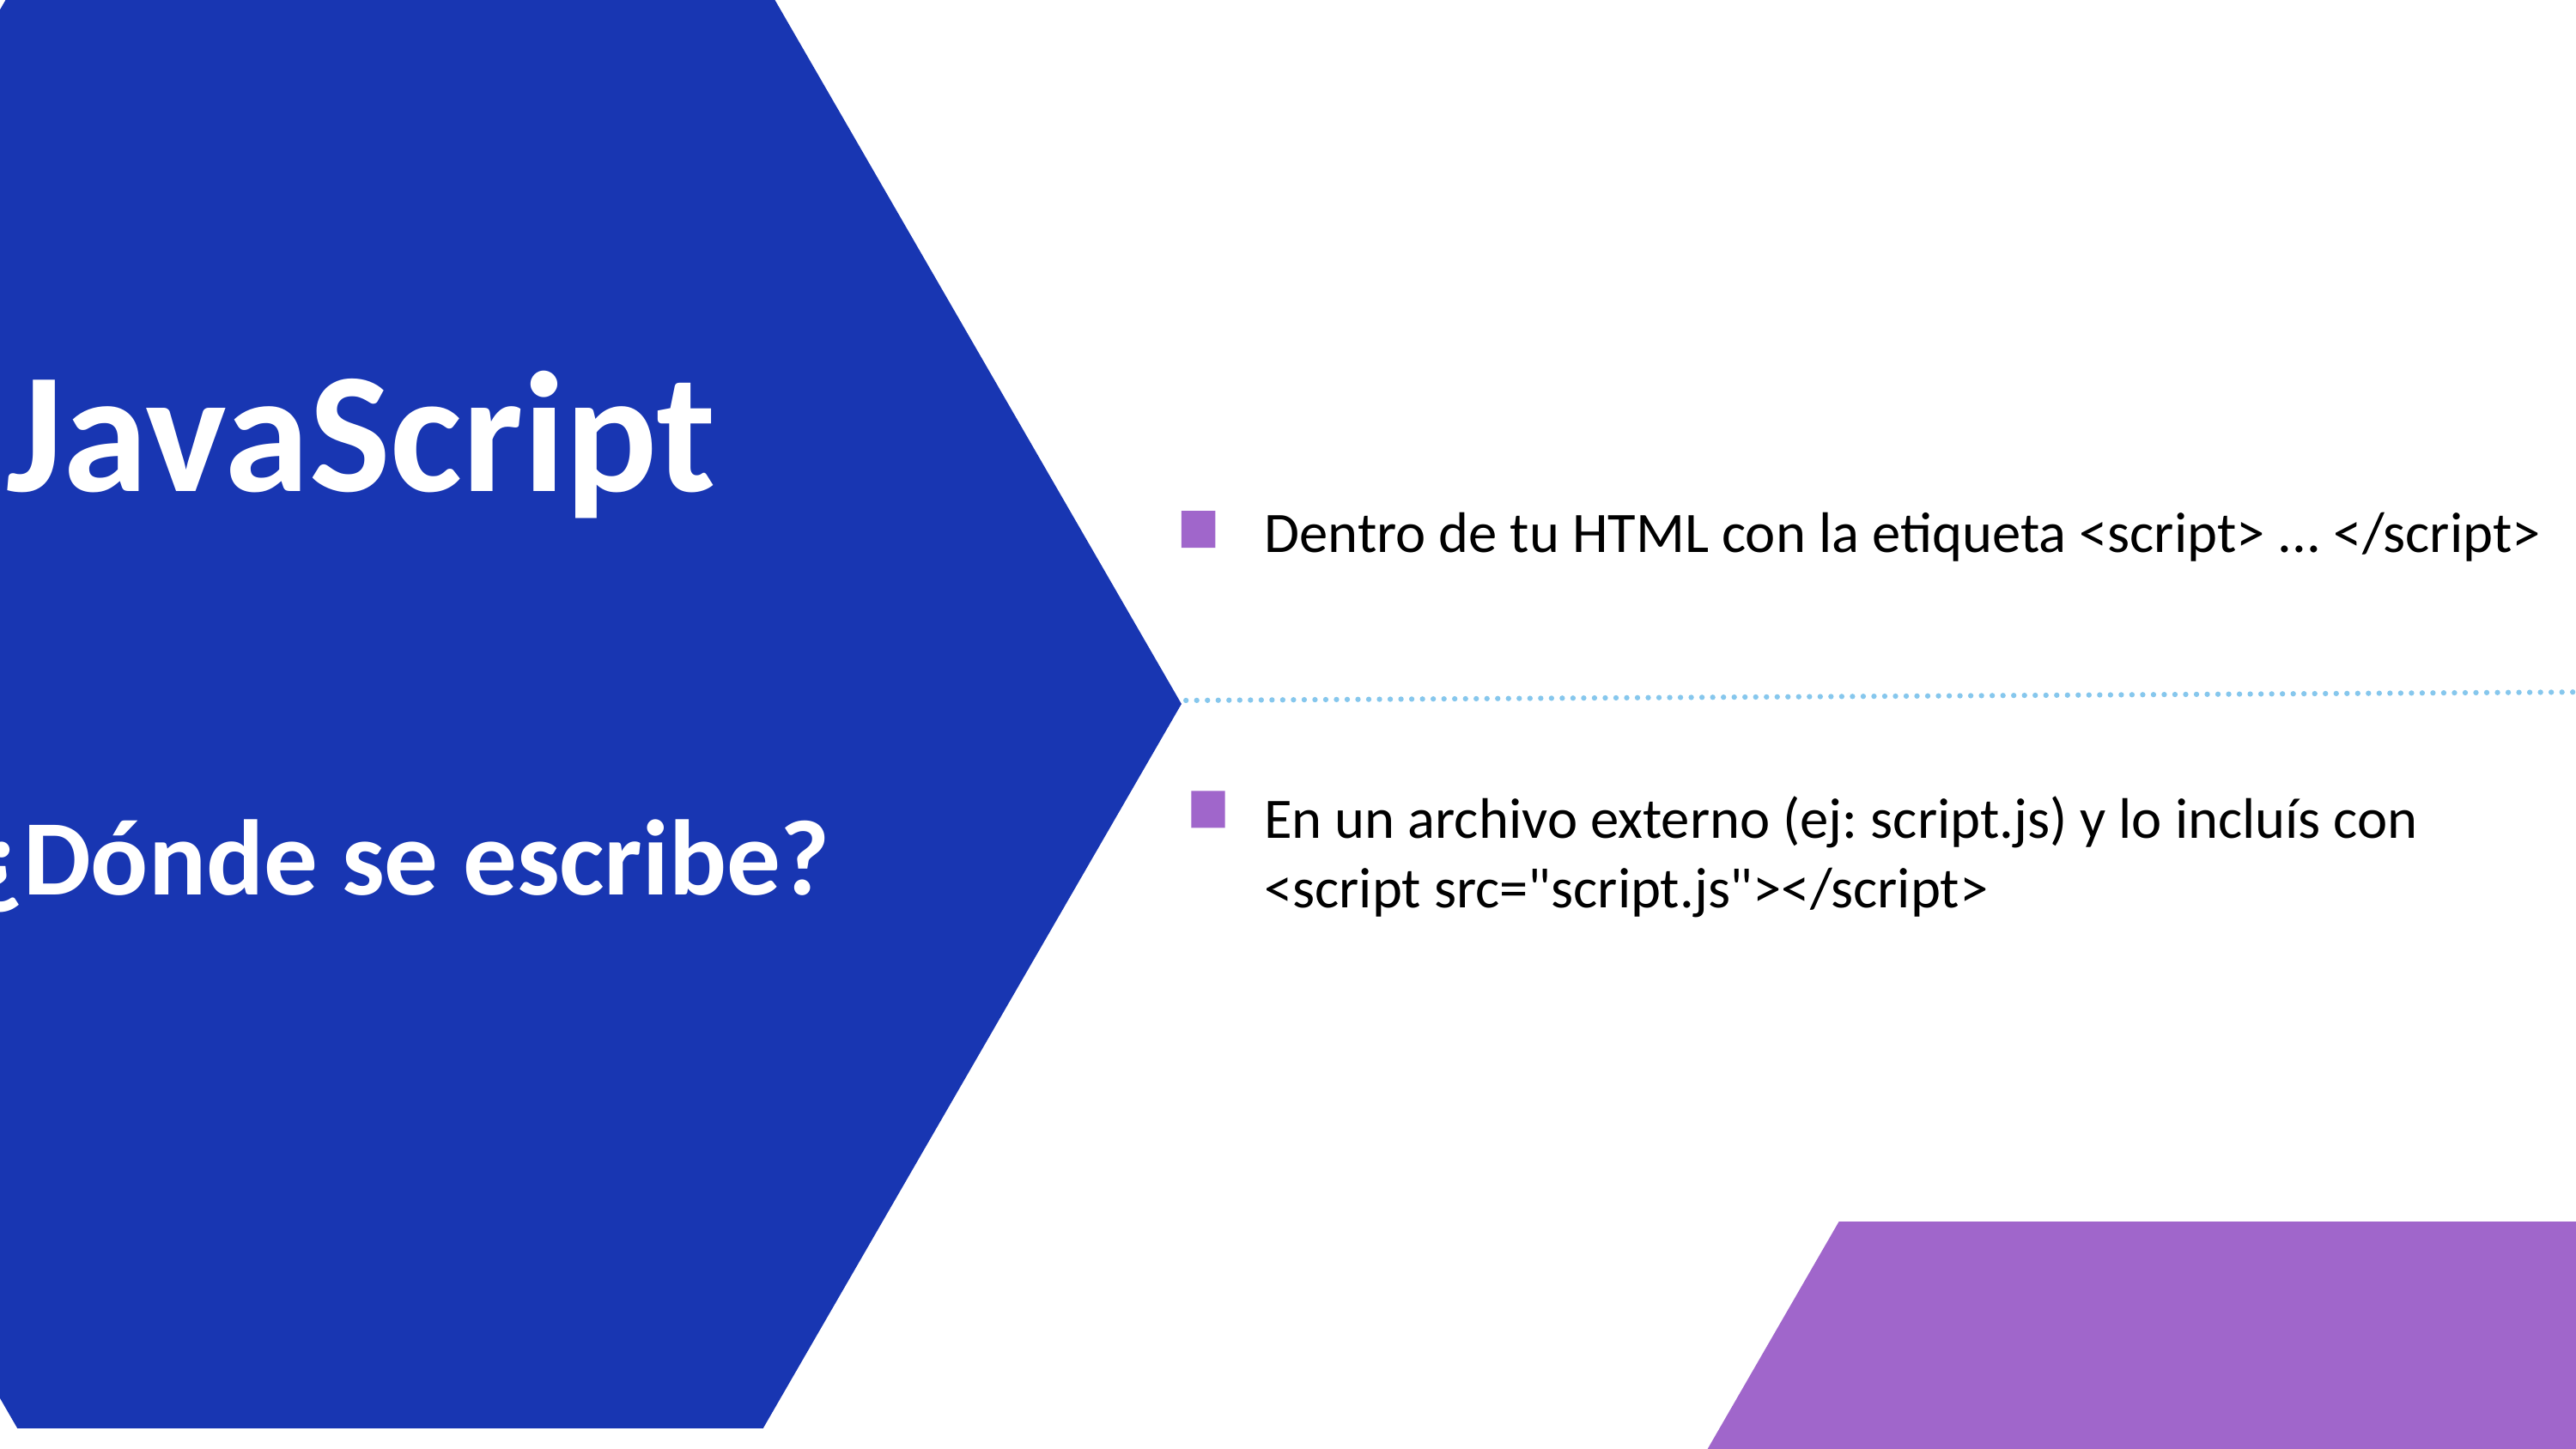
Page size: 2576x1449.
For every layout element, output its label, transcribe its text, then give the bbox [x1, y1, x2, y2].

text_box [0, 339, 848, 919]
text_box [1191, 791, 1225, 828]
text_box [0, 0, 1182, 1429]
text_box [1186, 511, 1216, 549]
text_box Dentro de tu HTML con la etiqueta <script> ... </script> [1264, 494, 2549, 564]
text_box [1585, 1221, 2576, 1449]
text_box En un archivo externo (ej: script.js) y lo incluís con <script src="script.js"></script> [1264, 779, 2512, 919]
